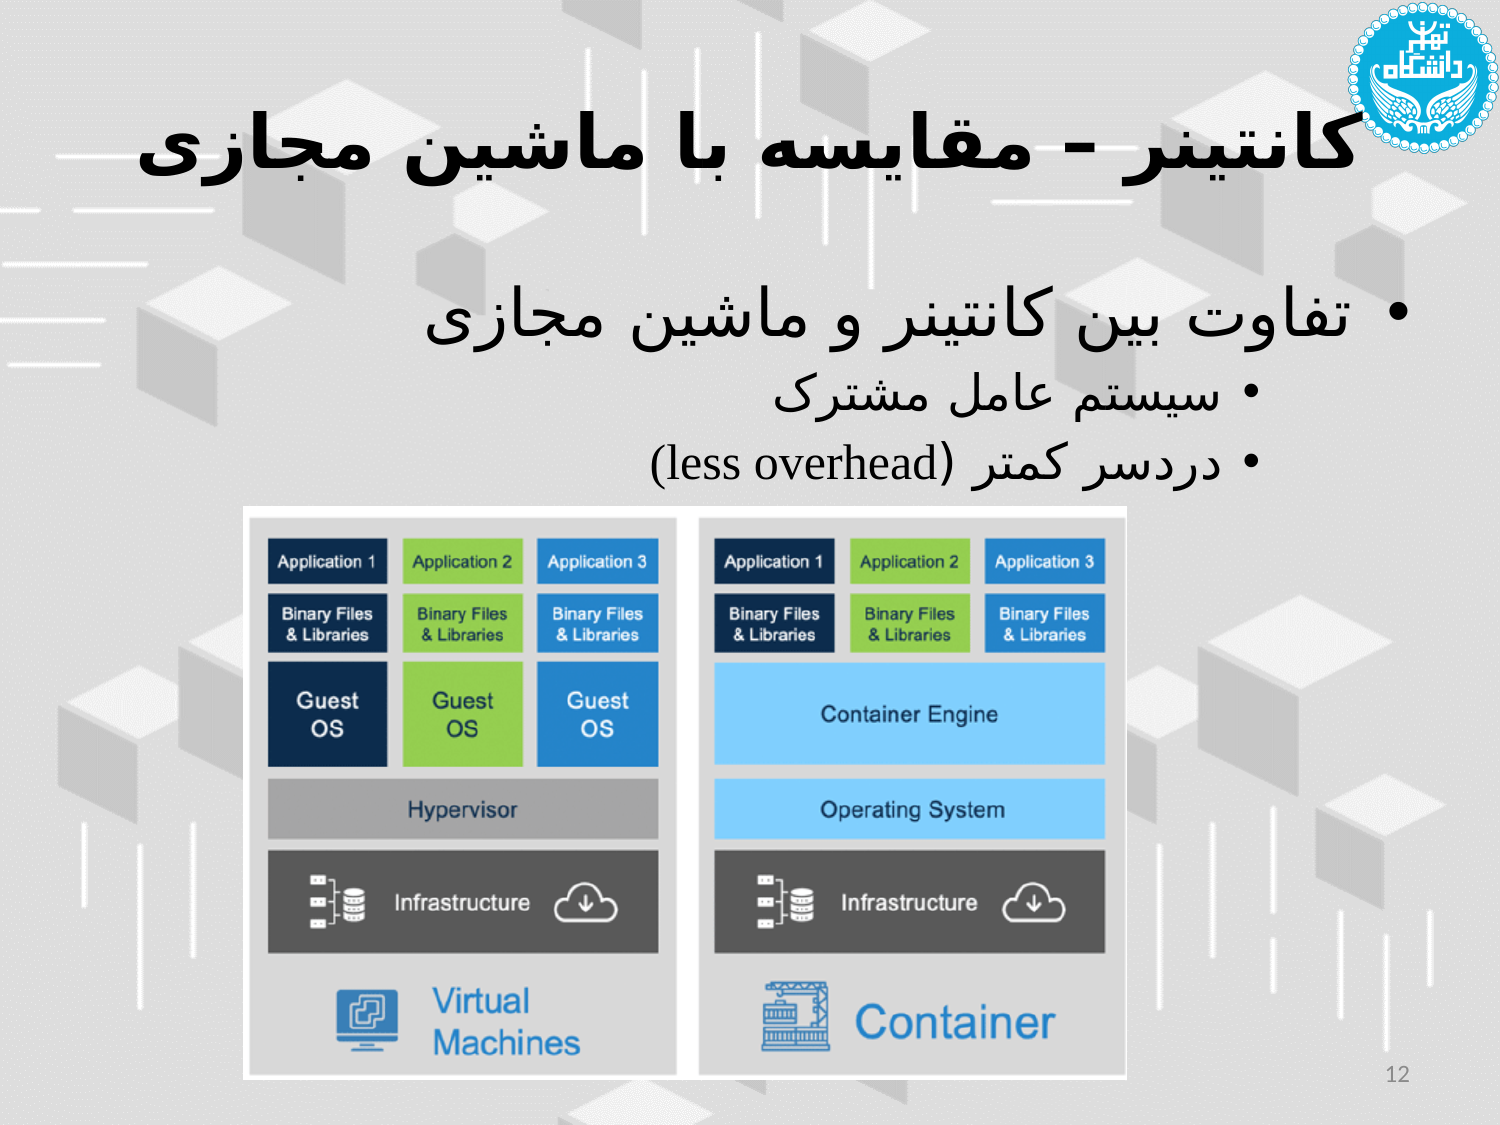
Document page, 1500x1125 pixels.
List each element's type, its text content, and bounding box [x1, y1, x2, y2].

title کانتینر – مقایسه با ماشین مجازی [75, 45, 1425, 233]
picture [0, 0, 1500, 1125]
slide_number 12 [1074, 1042, 1425, 1103]
list تفاوت بین کانتینر و ماشین مجازی سیستم عامل مشترک دردسر کمتر (less overhead) [75, 262, 1425, 1005]
